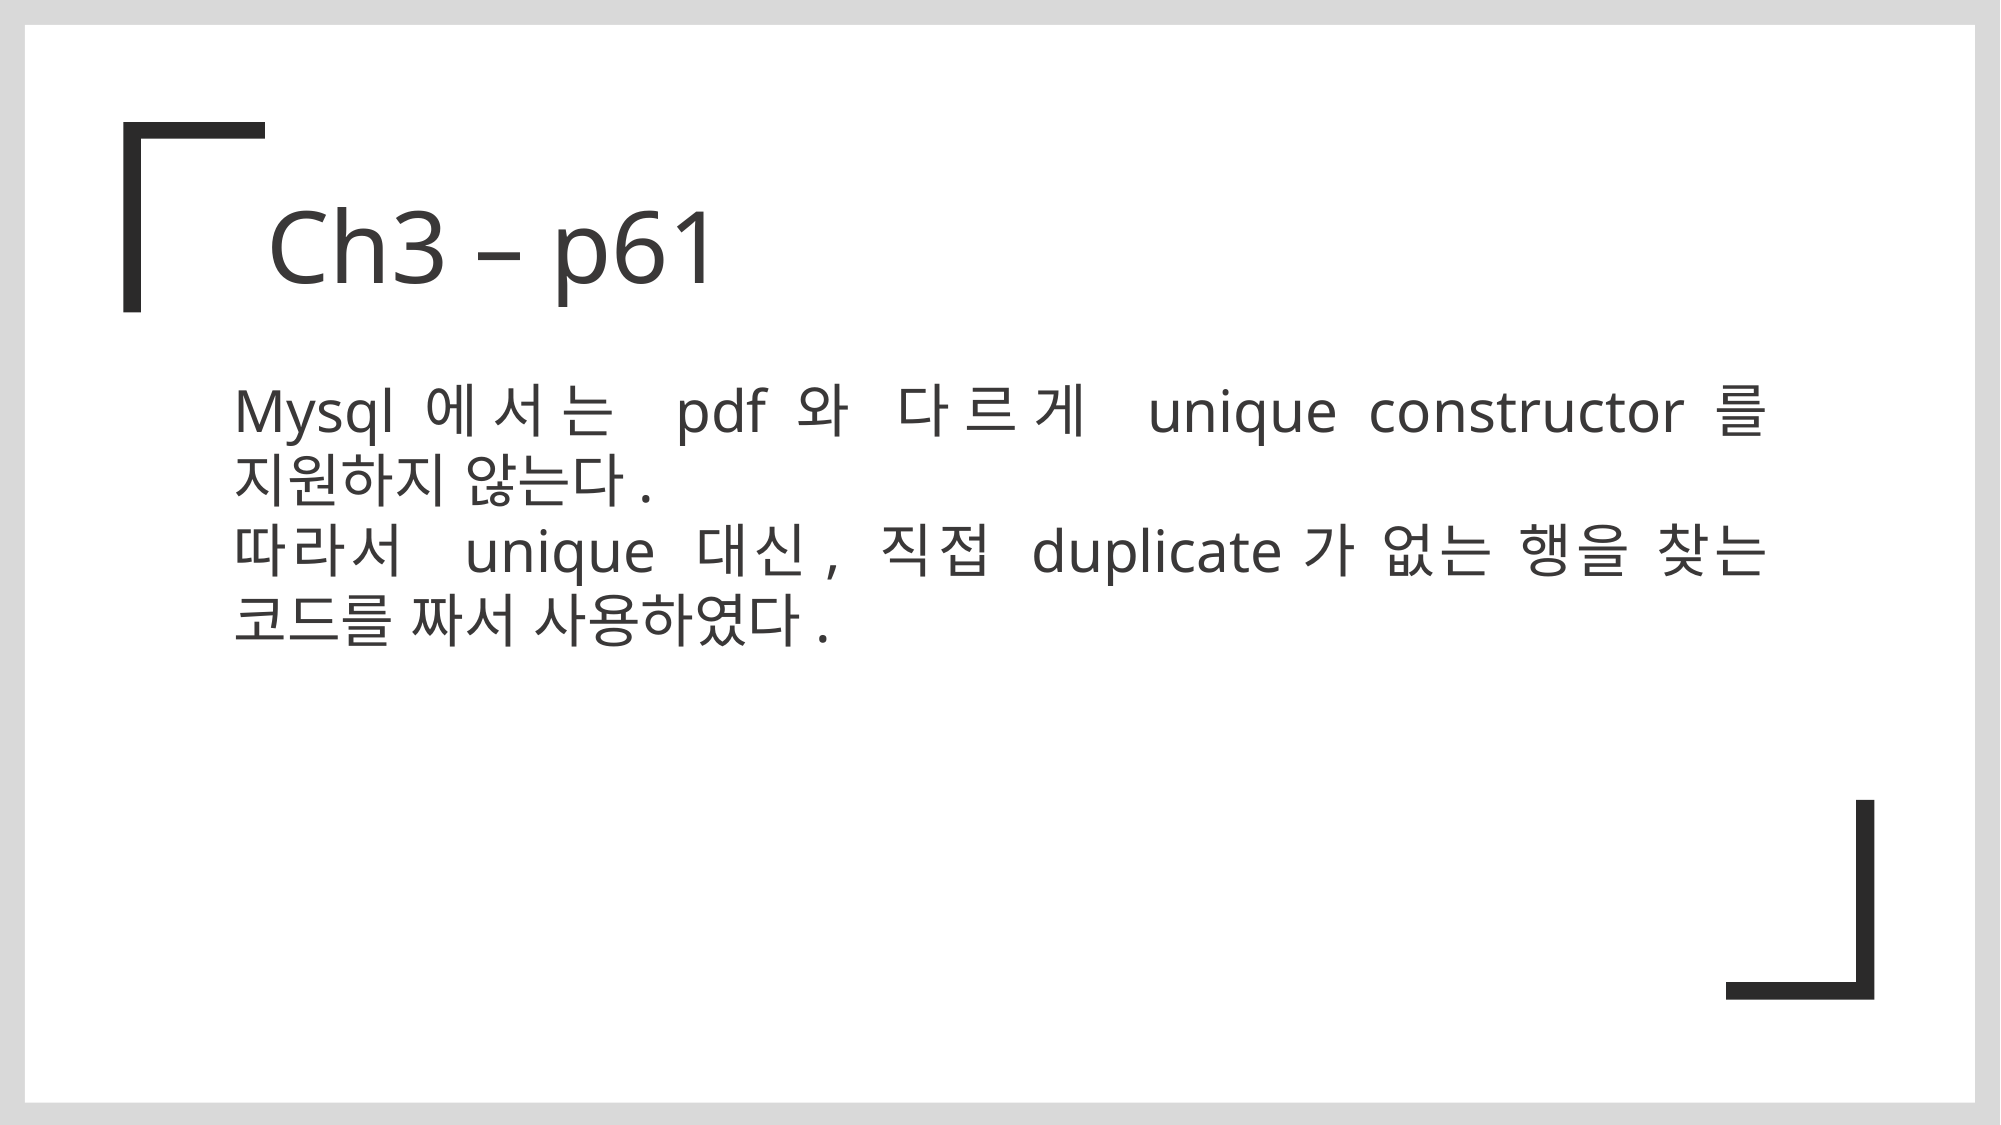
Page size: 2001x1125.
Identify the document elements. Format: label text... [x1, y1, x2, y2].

text_box Mysql에서는 pdf와 다르게 unique constructor를 지원하지 않는다. 따라서 unique 대신, 직접 duplicate가 없는 행을 찾는 코드를 짜서 사용하였다. [218, 366, 1783, 662]
text_box [1726, 799, 1875, 1000]
text_box [123, 122, 265, 313]
text_box Ch3 – p61 [251, 176, 742, 311]
